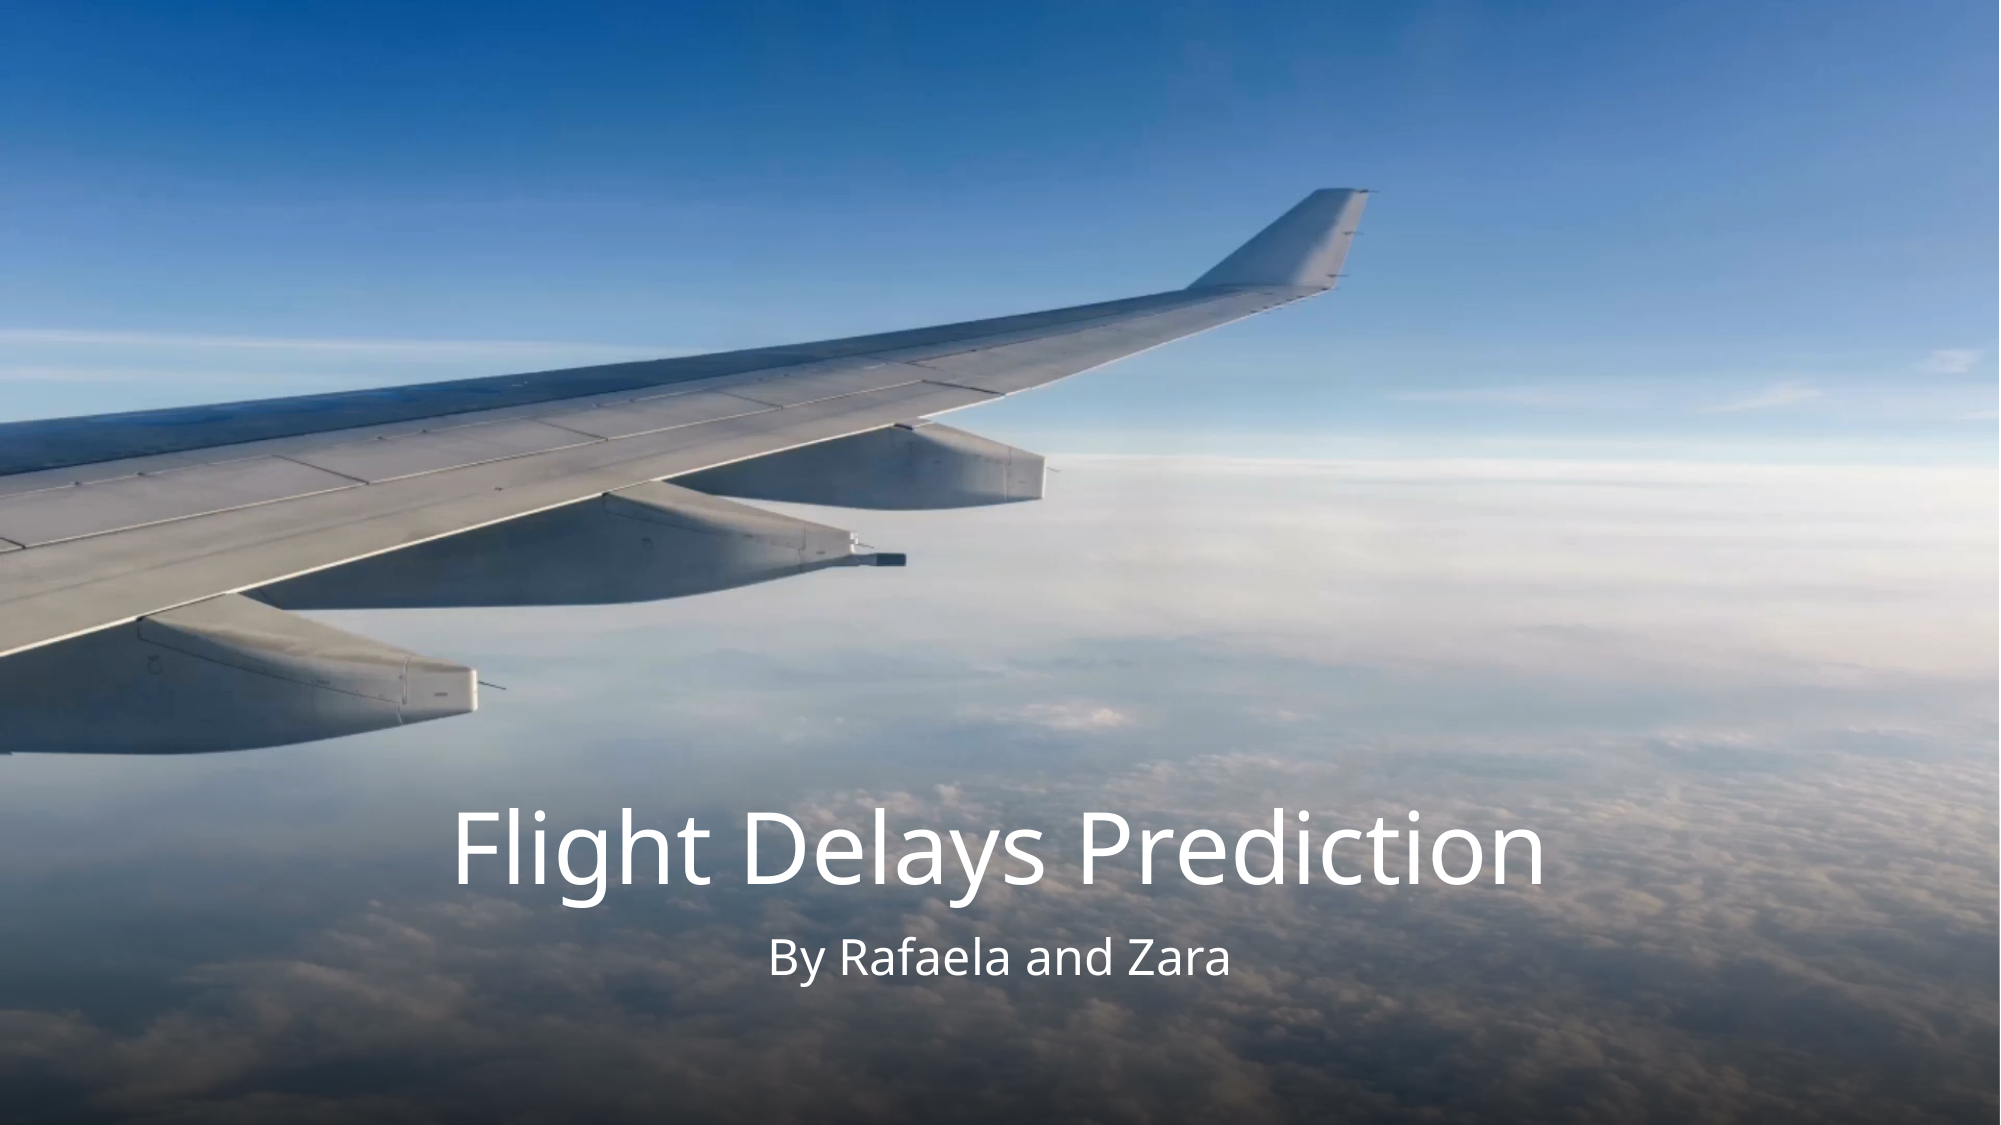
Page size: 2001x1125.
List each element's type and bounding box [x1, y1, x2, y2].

text_box [0, 0, 2000, 1125]
